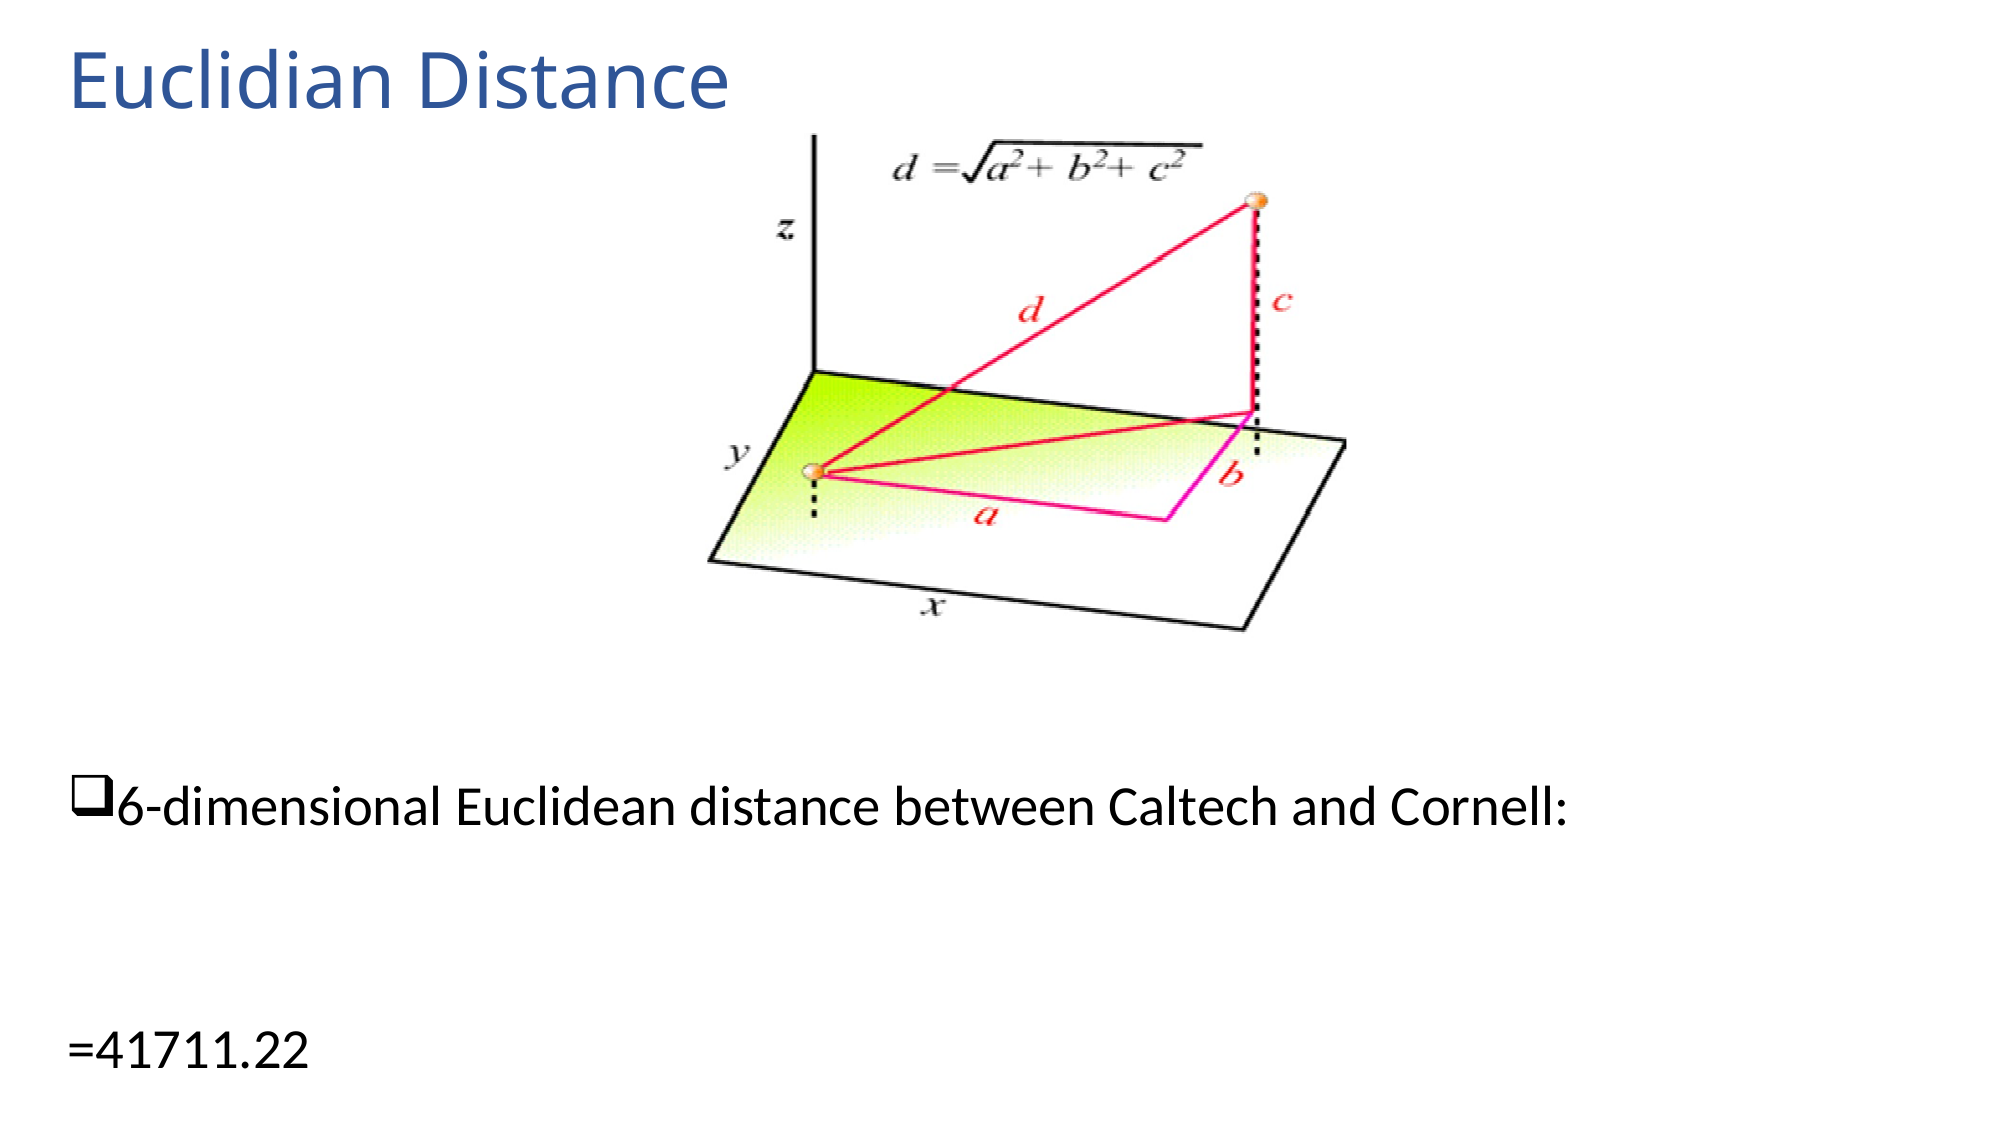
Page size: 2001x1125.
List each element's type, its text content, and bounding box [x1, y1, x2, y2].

picture [705, 133, 1347, 641]
title Euclidian Distance [52, 33, 1863, 134]
